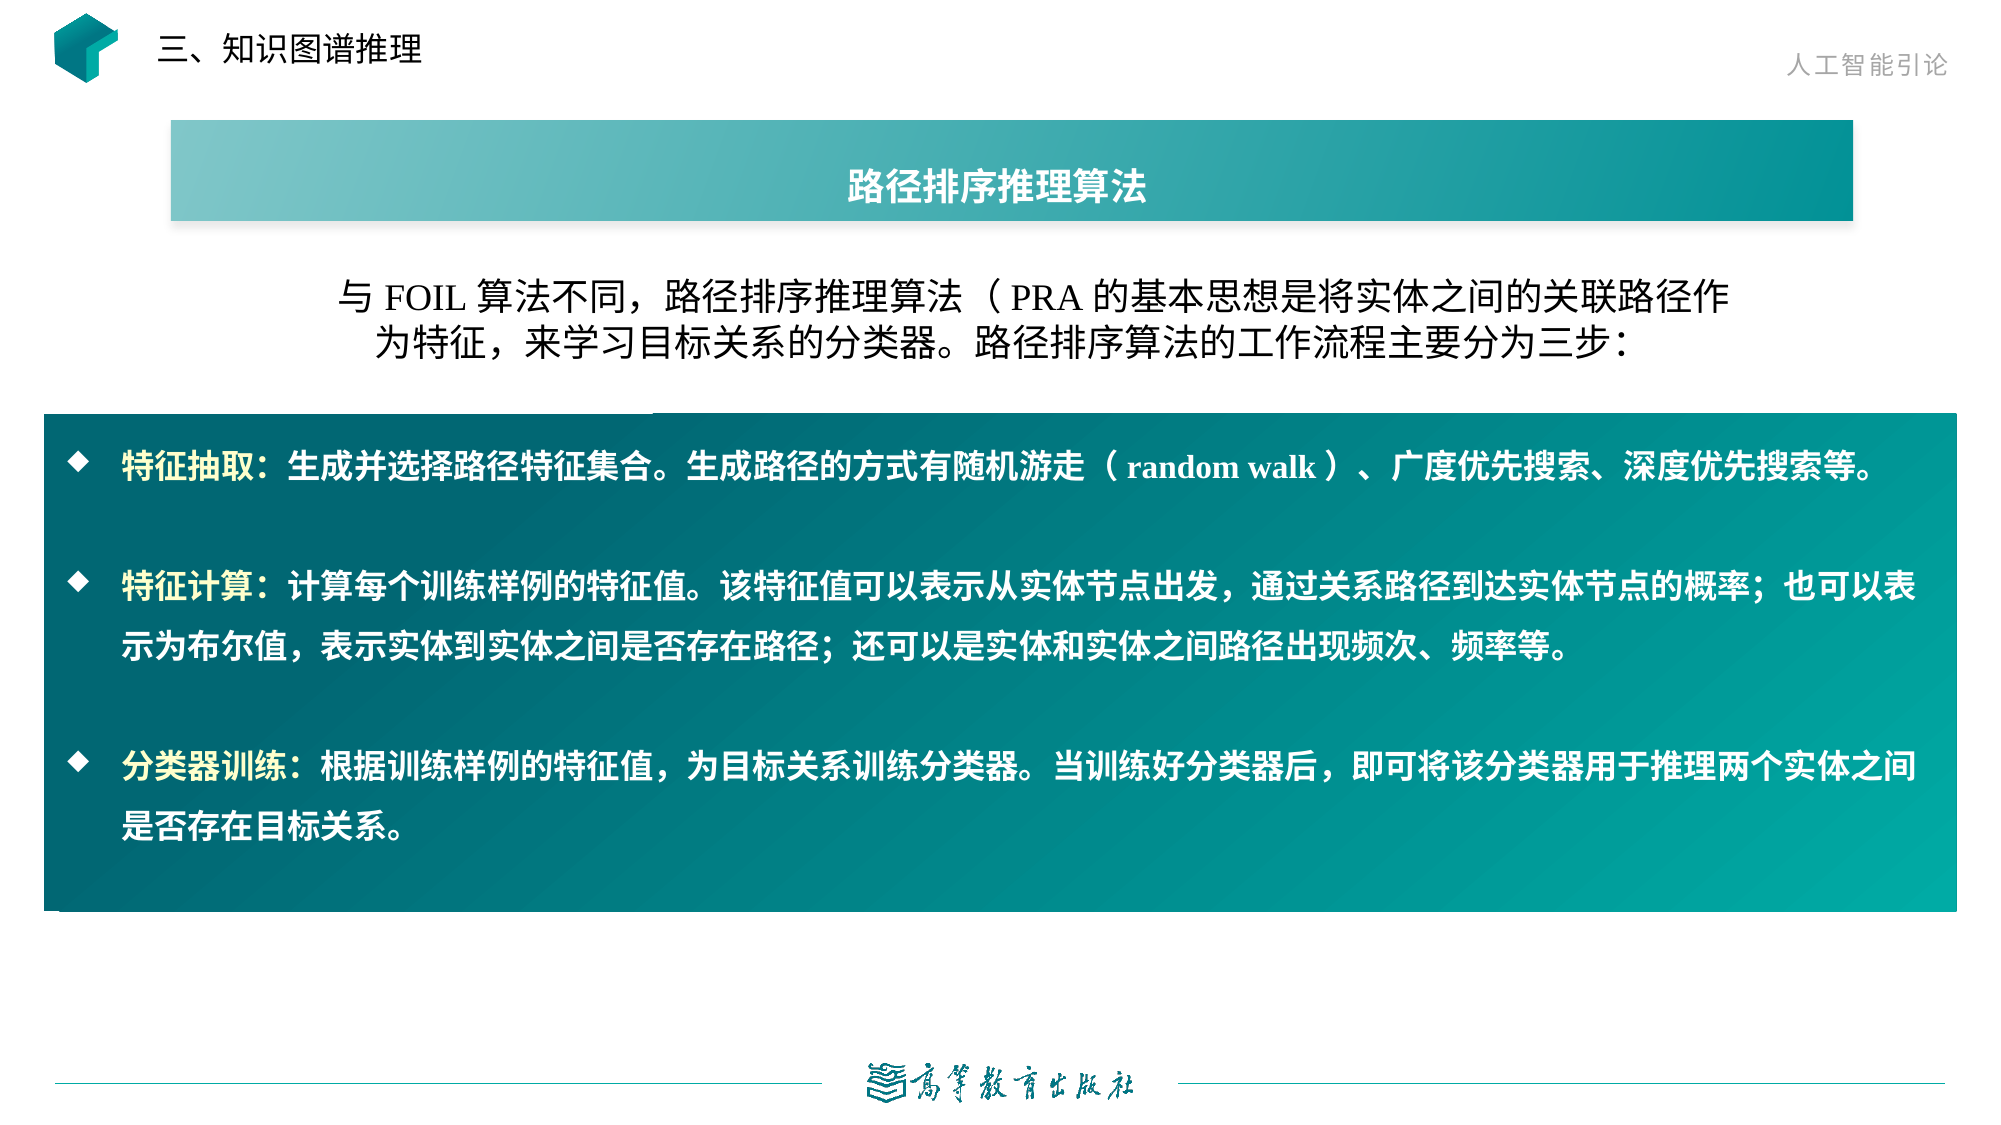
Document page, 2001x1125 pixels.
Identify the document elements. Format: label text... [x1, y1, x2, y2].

text_box [170, 120, 1854, 221]
text_box 与FOIL算法不同，路径排序推理算法（PRA的基本思想是将实体之间的关联路径作为特征，来学习目标关系的分类器。路径排序算法的工作流程主要分为三步： [278, 264, 1746, 372]
text_box 路径排序推理算法 [289, 133, 1706, 216]
text_box [43, 413, 1957, 912]
picture [867, 1063, 1133, 1103]
text_box 三、知识图谱推理 [141, 21, 438, 76]
